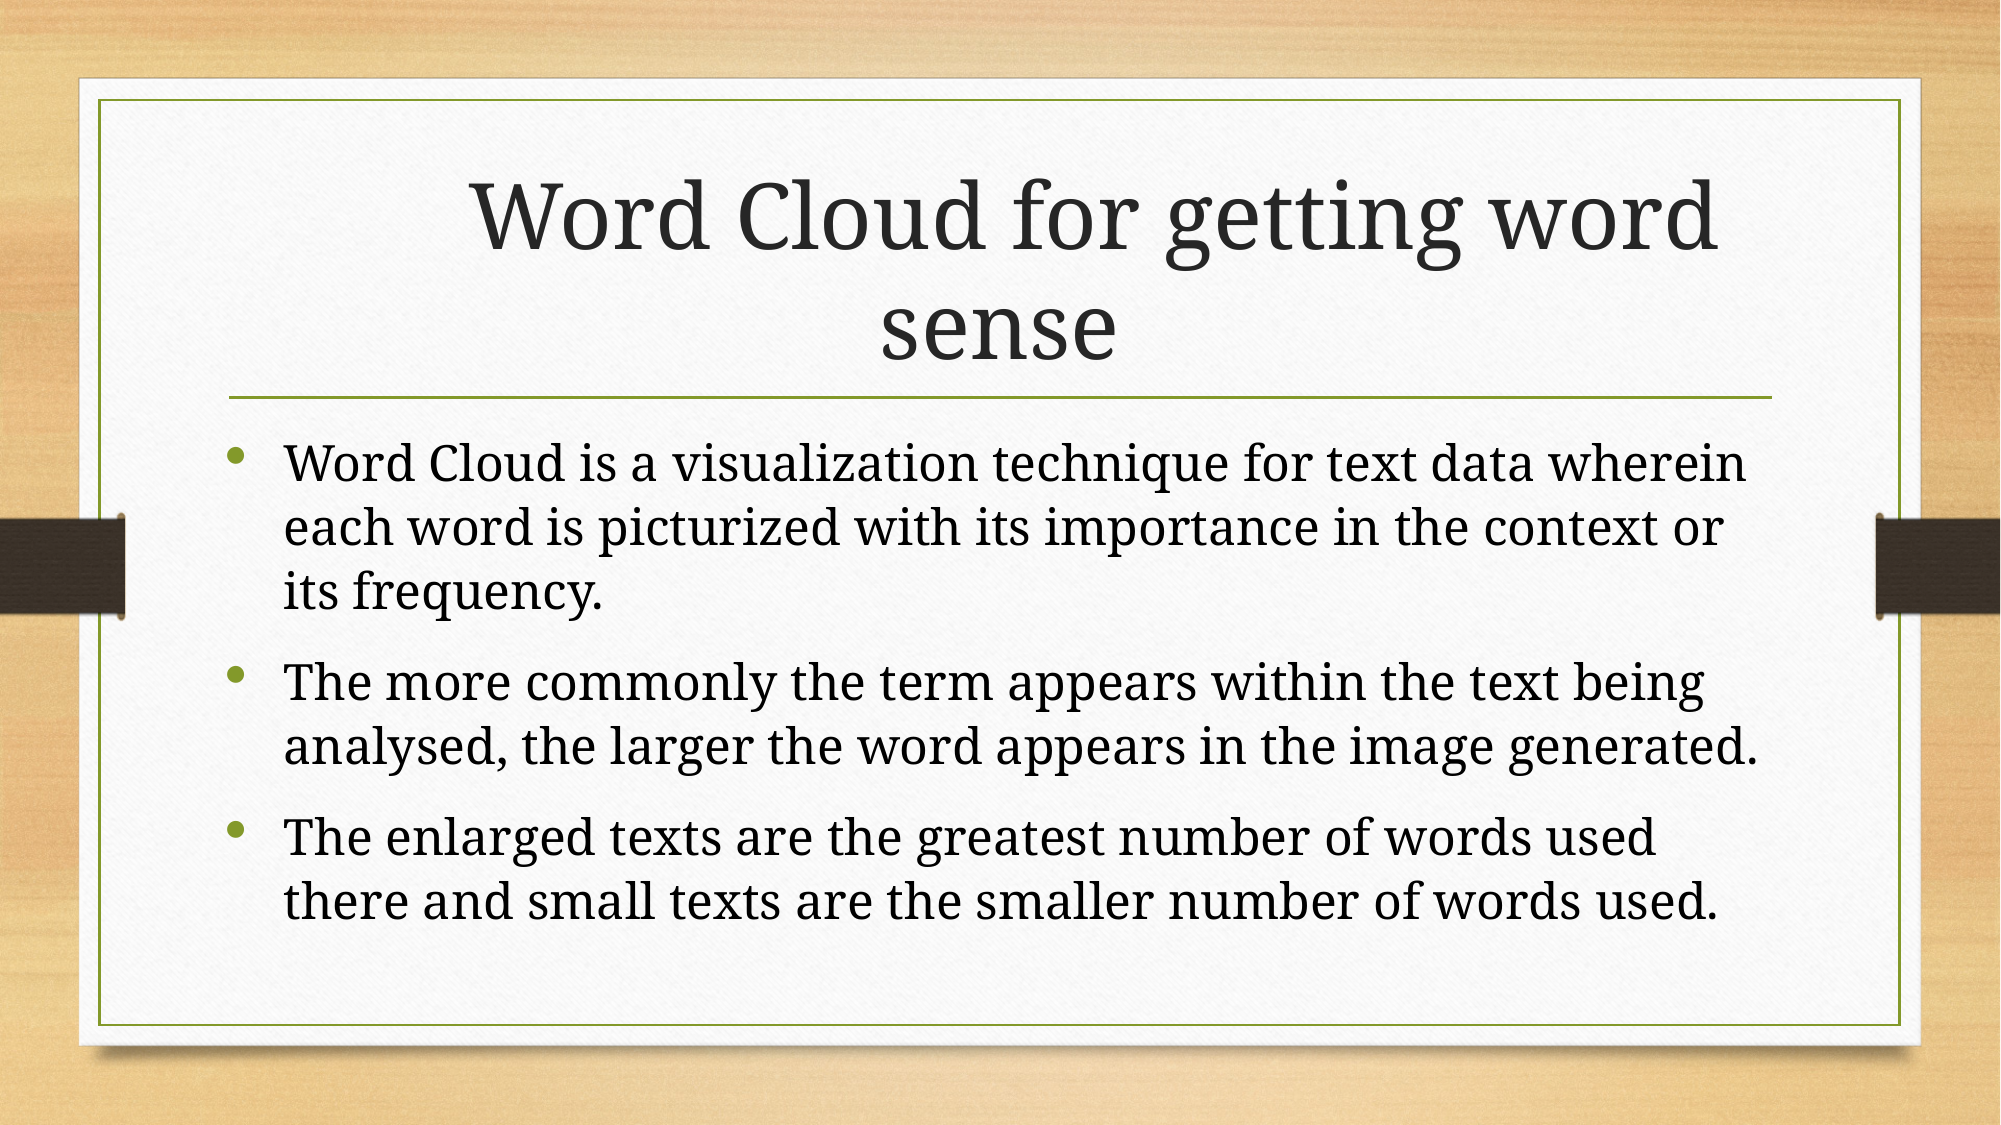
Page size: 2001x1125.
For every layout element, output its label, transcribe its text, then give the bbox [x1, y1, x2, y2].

list Word Cloud is a visualization technique for text data wherein each word is picturized with its importance in the context or its frequency. The more commonly the term appears within the text being analysed, the larger the word appears in the image generated. The enlarged texts are the greatest number of words used there and small texts are the smaller number of words used. [212, 419, 1788, 964]
title Word Cloud for getting word sense [212, 161, 1788, 375]
picture [0, 0, 2001, 1125]
